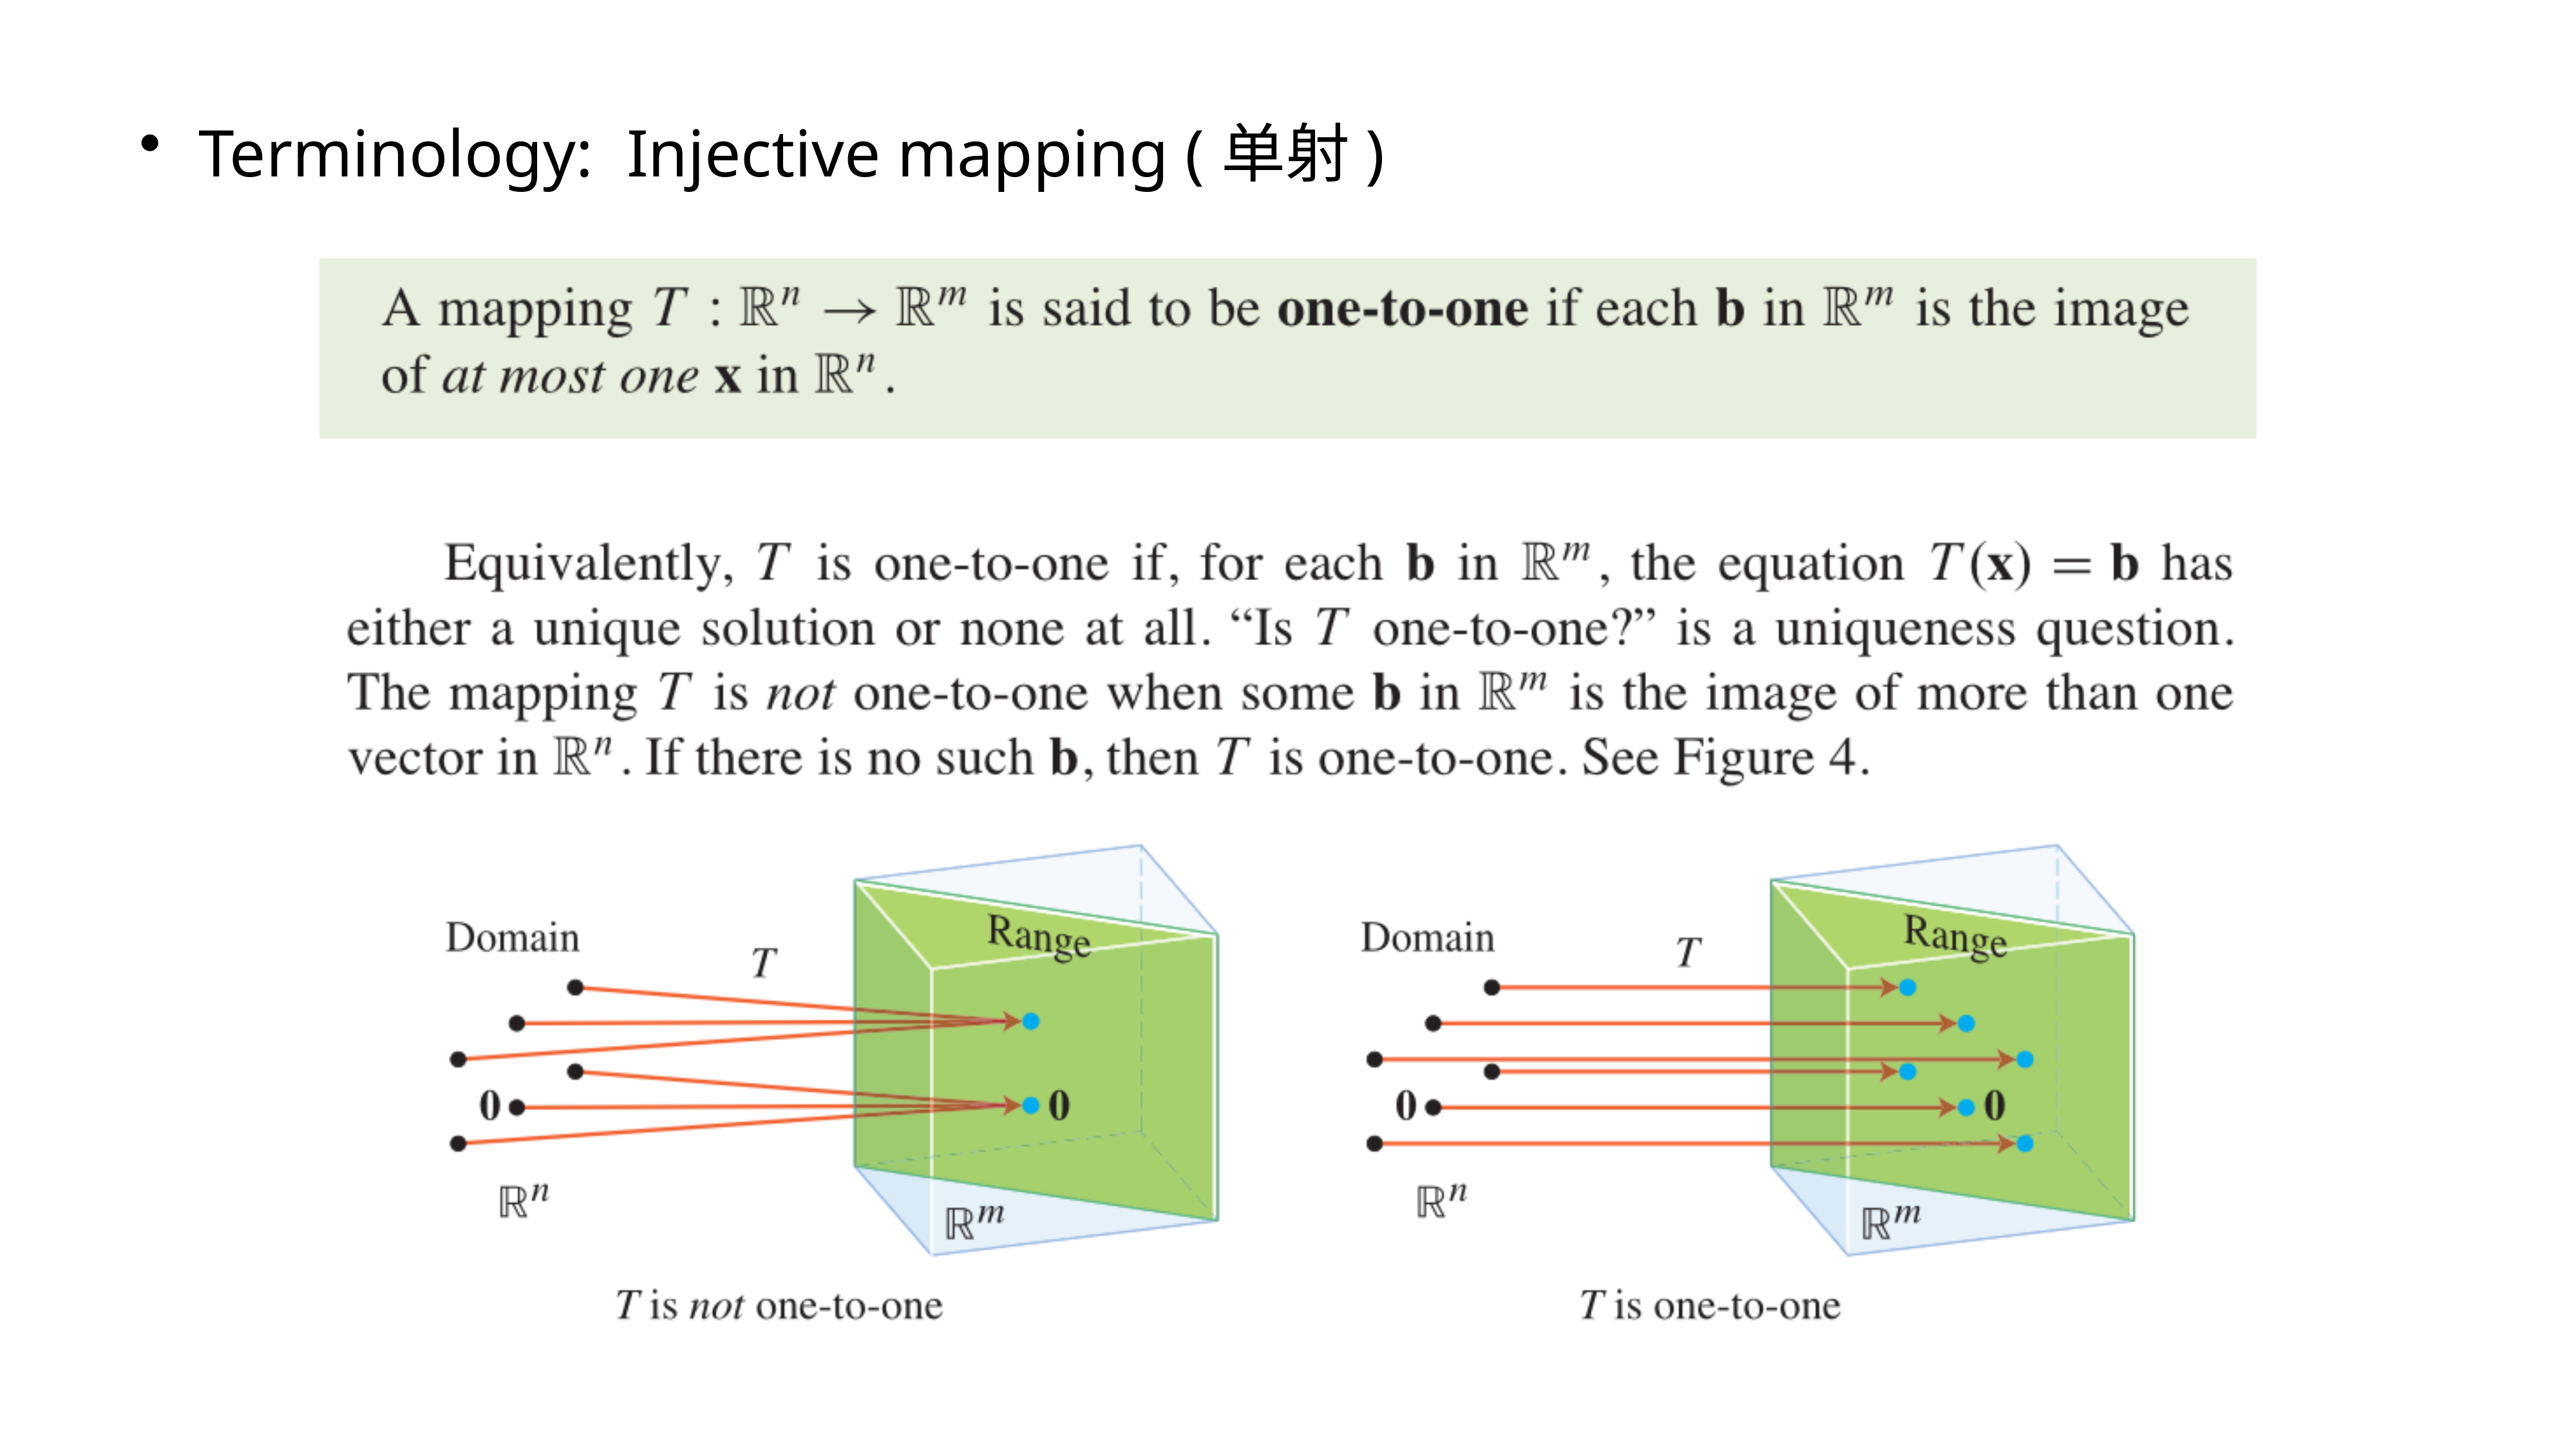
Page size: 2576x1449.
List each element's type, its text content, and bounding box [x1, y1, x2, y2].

picture [319, 258, 2257, 439]
list Terminology: Injective mapping (单射) [133, 106, 2443, 1343]
picture [290, 529, 2255, 1338]
